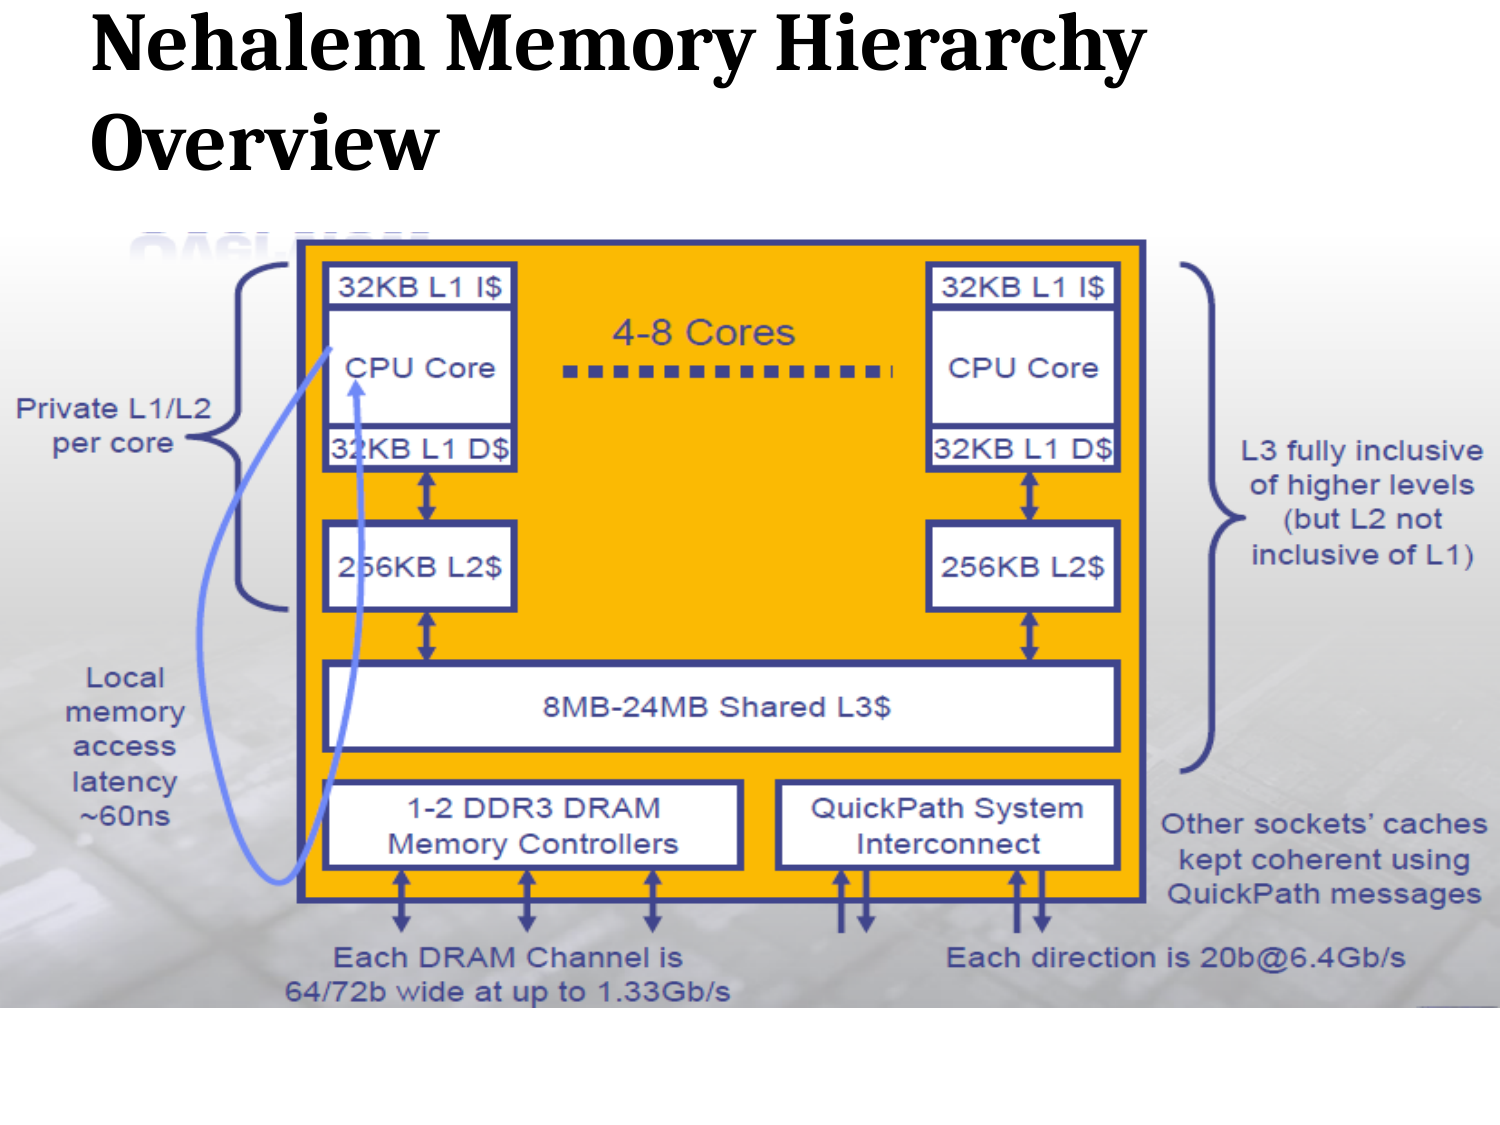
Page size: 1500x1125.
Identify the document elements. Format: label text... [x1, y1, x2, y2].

title Nehalem Memory Hierarchy Overview [74, 12, 1426, 163]
picture [0, 232, 1500, 1009]
